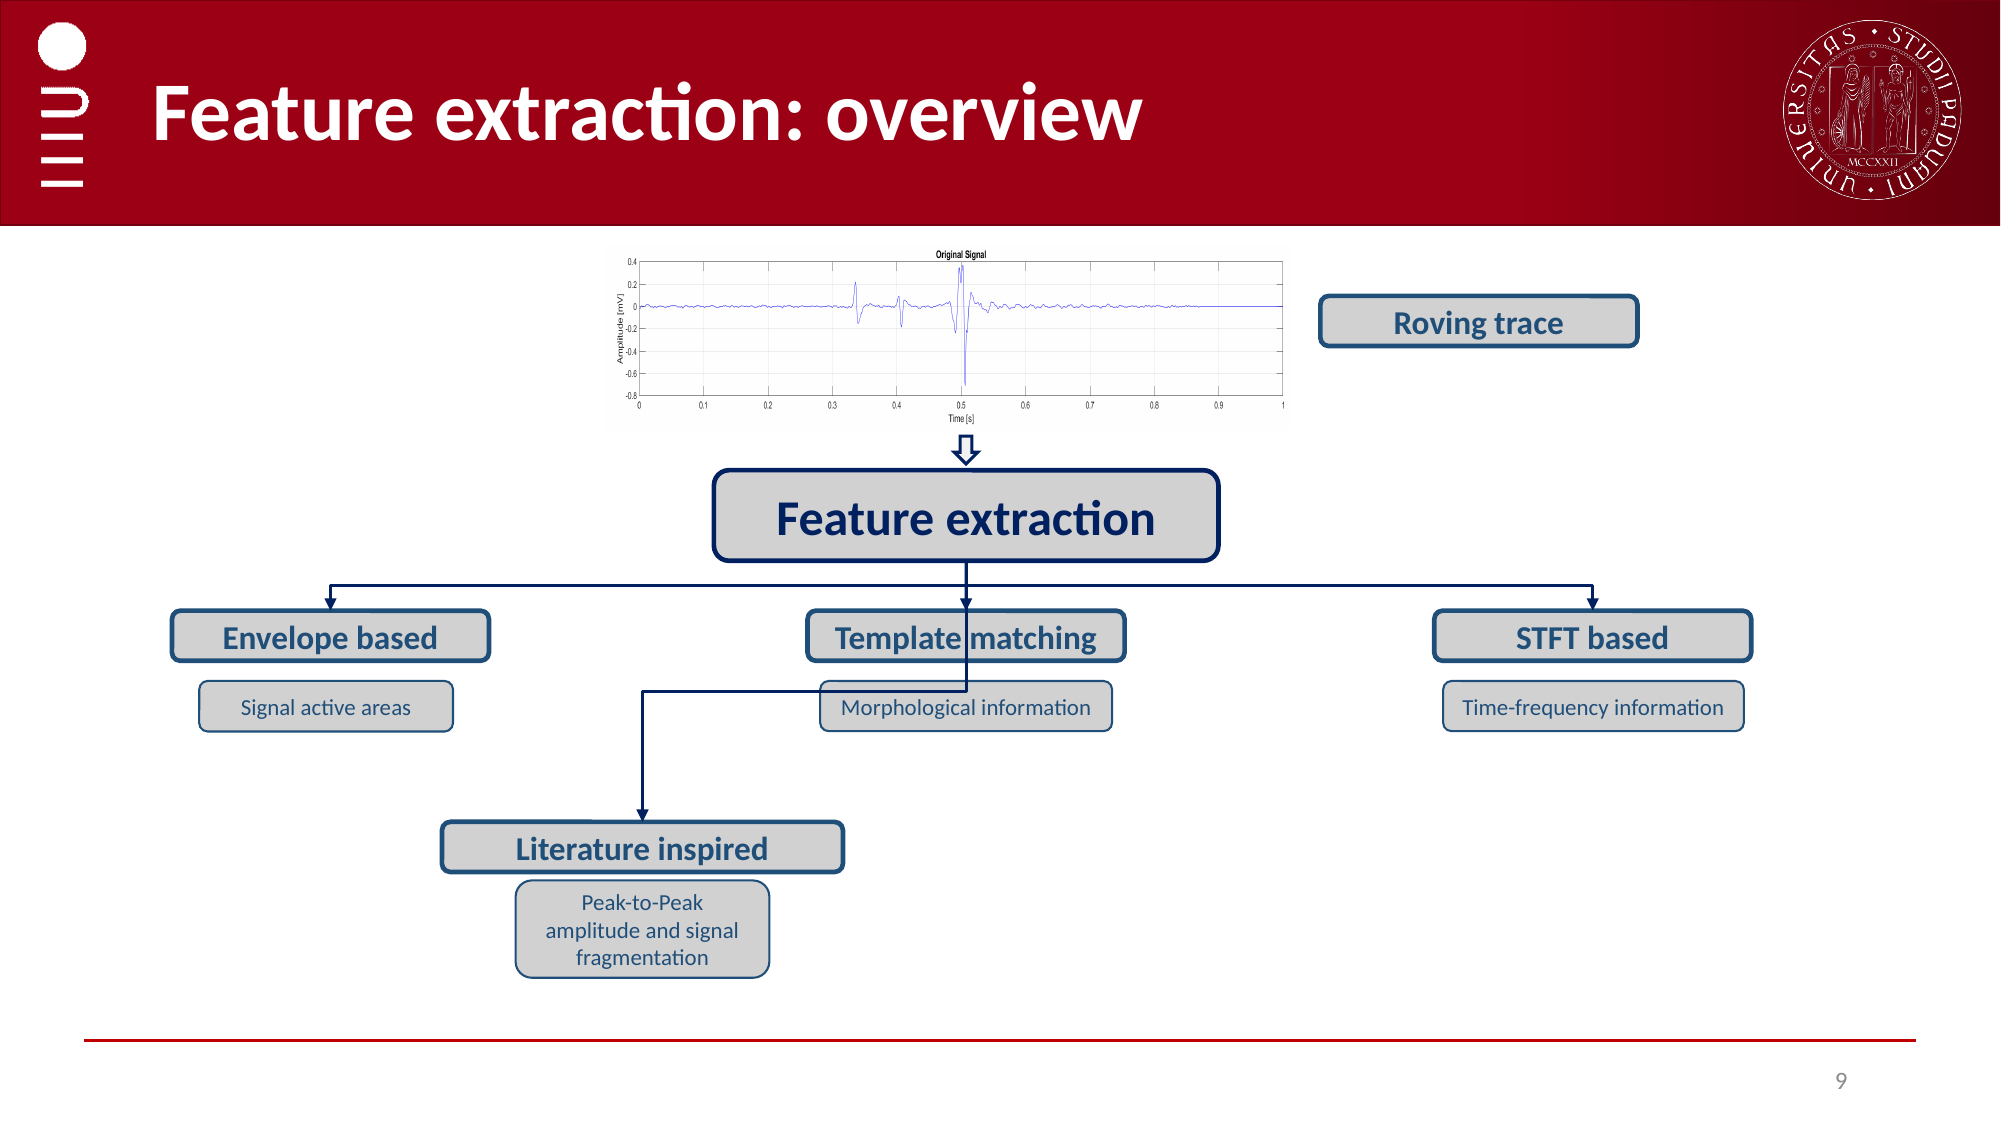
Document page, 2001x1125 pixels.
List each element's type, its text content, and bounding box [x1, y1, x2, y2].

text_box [623, 267, 674, 904]
text_box Morphological information [935, 680, 1113, 732]
text_box Signal active areas [199, 680, 454, 732]
text_box Literature inspired [441, 821, 623, 873]
picture [1783, 20, 1963, 200]
text_box Feature extraction [713, 470, 1219, 561]
title Feature extraction: overview [137, 34, 1763, 194]
slide_number 9 [1412, 1049, 1863, 1110]
text_box Template matching [935, 610, 965, 661]
text_box Literature inspired [674, 854, 843, 873]
text_box Roving trace [1320, 295, 1638, 347]
text_box [951, 435, 981, 466]
picture [603, 244, 1291, 430]
text_box STFT based [1434, 610, 1752, 661]
text_box Template matching [968, 610, 1125, 661]
text_box Time-frequency information [1443, 680, 1744, 732]
text_box Peak-to-Peak amplitude and signal fragmentation [515, 880, 770, 978]
text_box Envelope based [171, 610, 489, 661]
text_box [673, 529, 935, 854]
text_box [1254, 272, 1305, 900]
